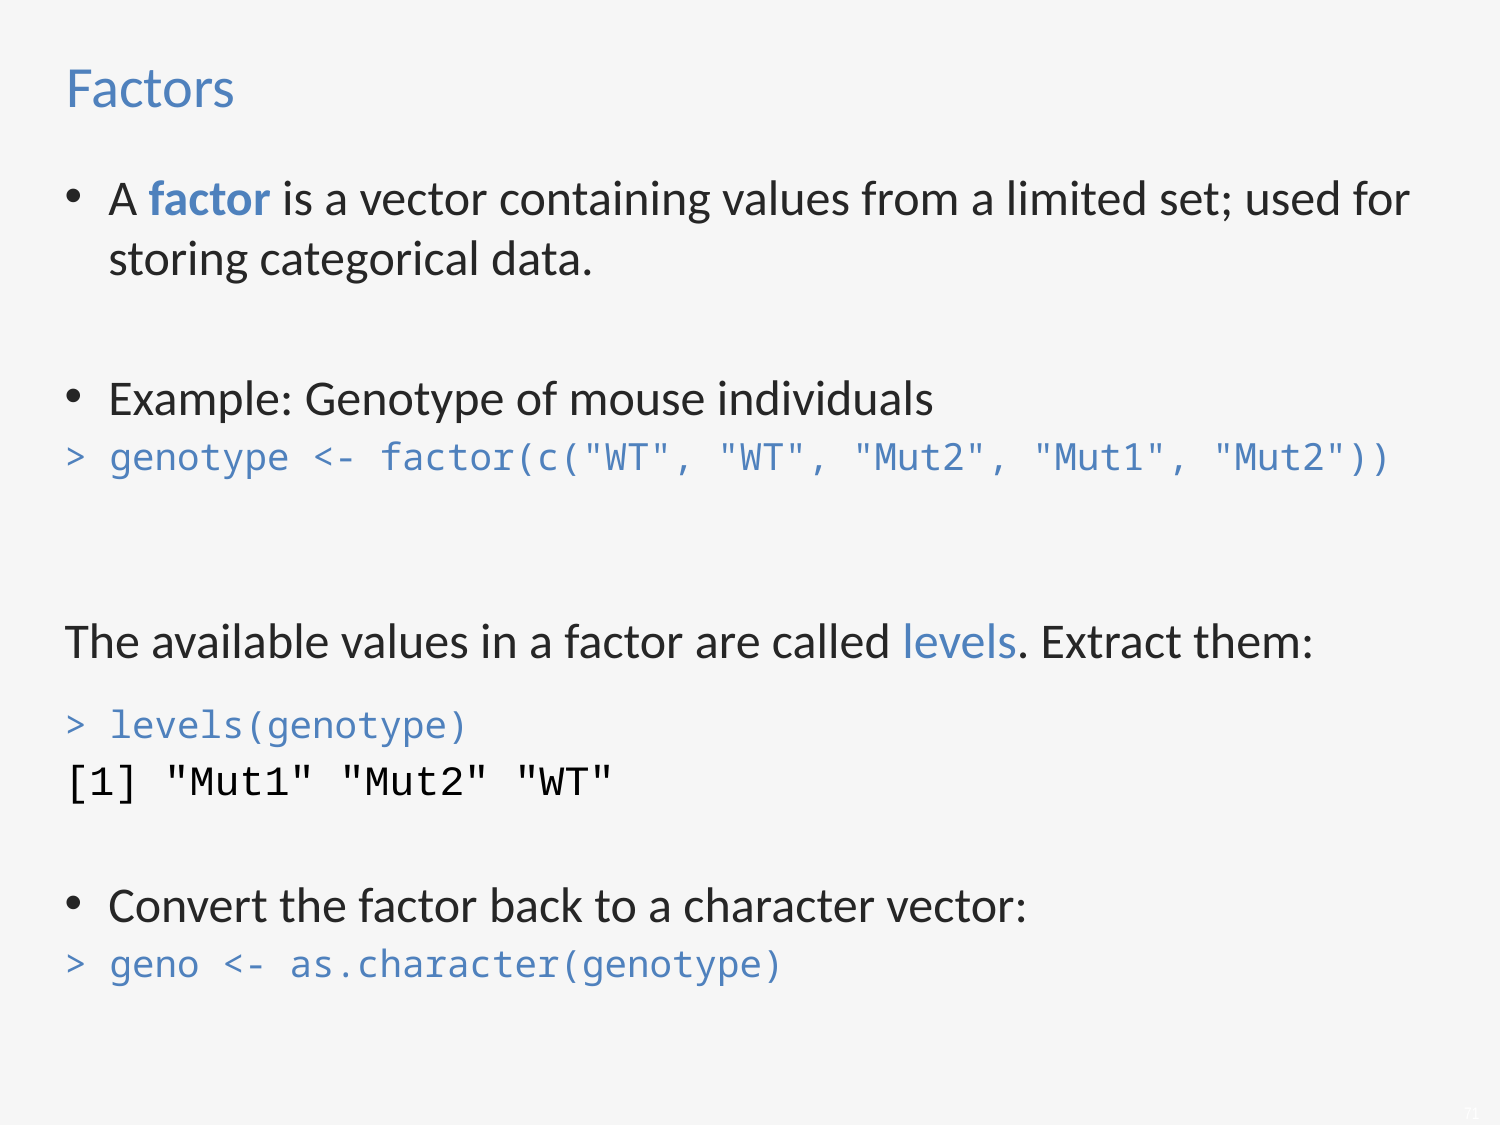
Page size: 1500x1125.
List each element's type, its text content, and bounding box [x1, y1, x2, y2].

title Factors [42, 56, 1346, 121]
list A factor is a vector containing values from a limited set; used for storing categorical data. Example: Genotype of mouse individuals > genotype <- factor(c("WT", "WT", "Mut2", "Mut1", "Mut2")) The available values in a factor are called levels. Extract them: > levels(genotype) [1] "Mut1" "Mut2" "WT" Convert the factor back to a character vector: > geno <- as.character(genotype) [64, 165, 1436, 985]
